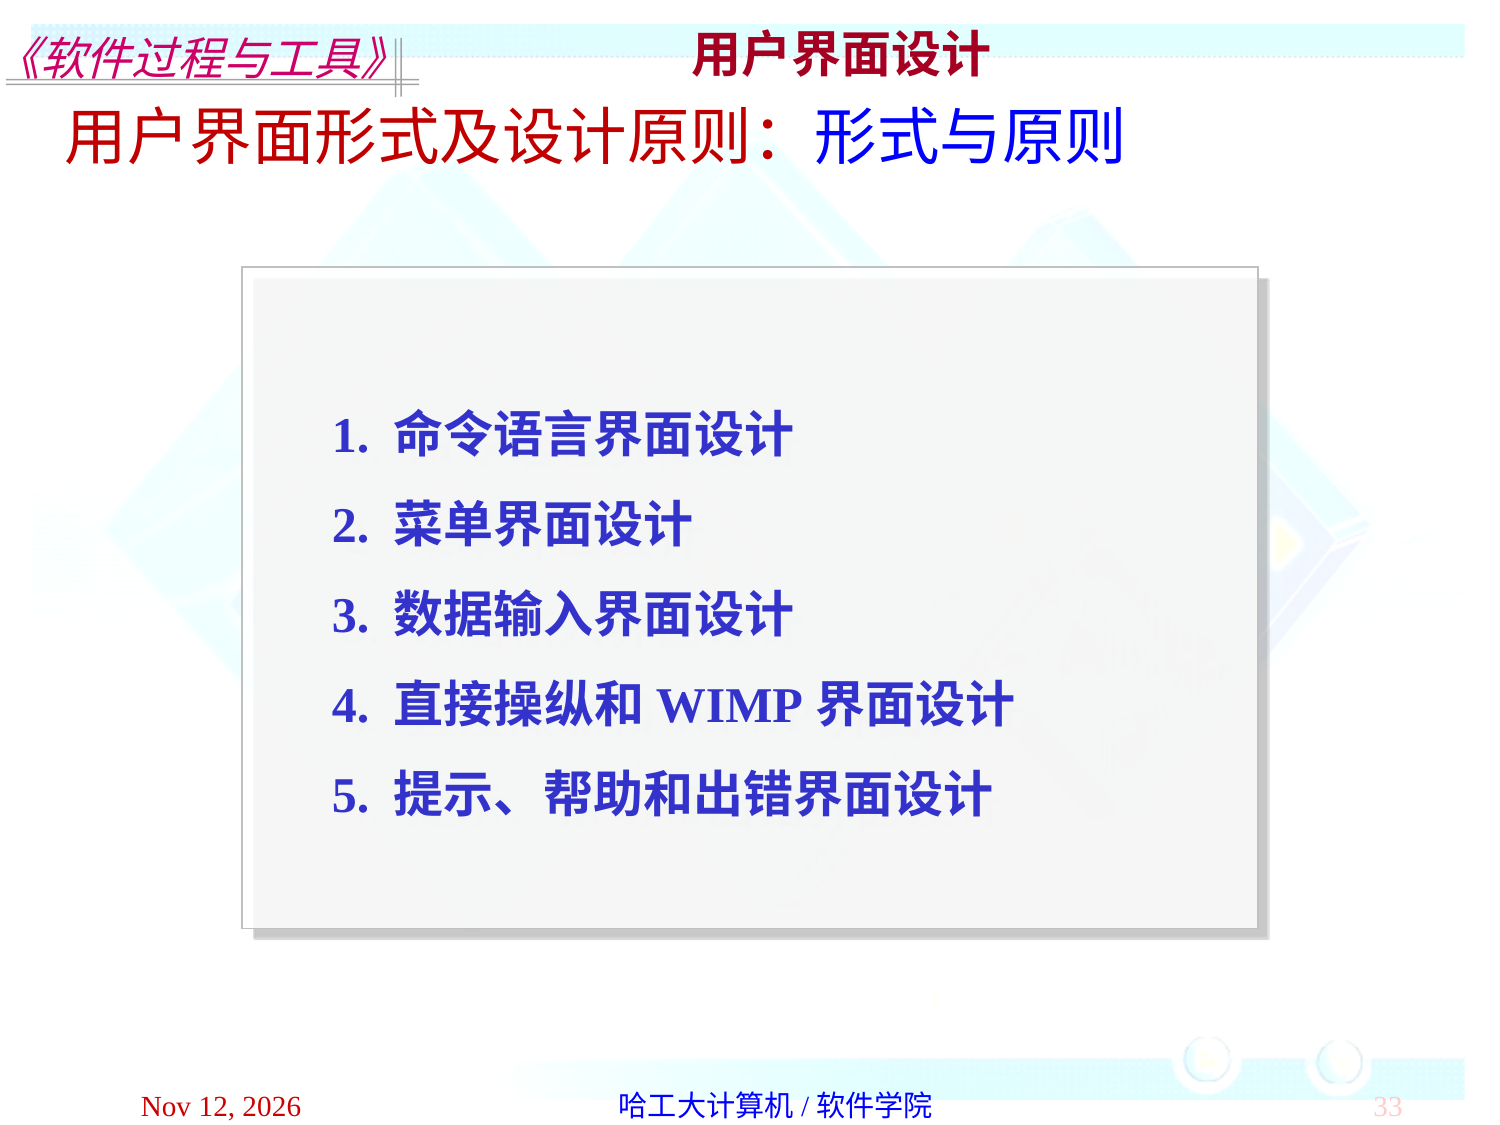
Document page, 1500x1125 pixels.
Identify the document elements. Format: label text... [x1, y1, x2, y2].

text_box 用户界面形式及设计原则：形式与原则 [50, 90, 1447, 198]
text_box 1. 命令语言界面设计 2. 菜单界面设计 3. 数据输入界面设计 4. 直接操纵和WIMP界面设计 5. 提示、帮助和出错界面设计 [242, 267, 1258, 929]
text_box 用户界面设计 [389, 15, 1294, 90]
